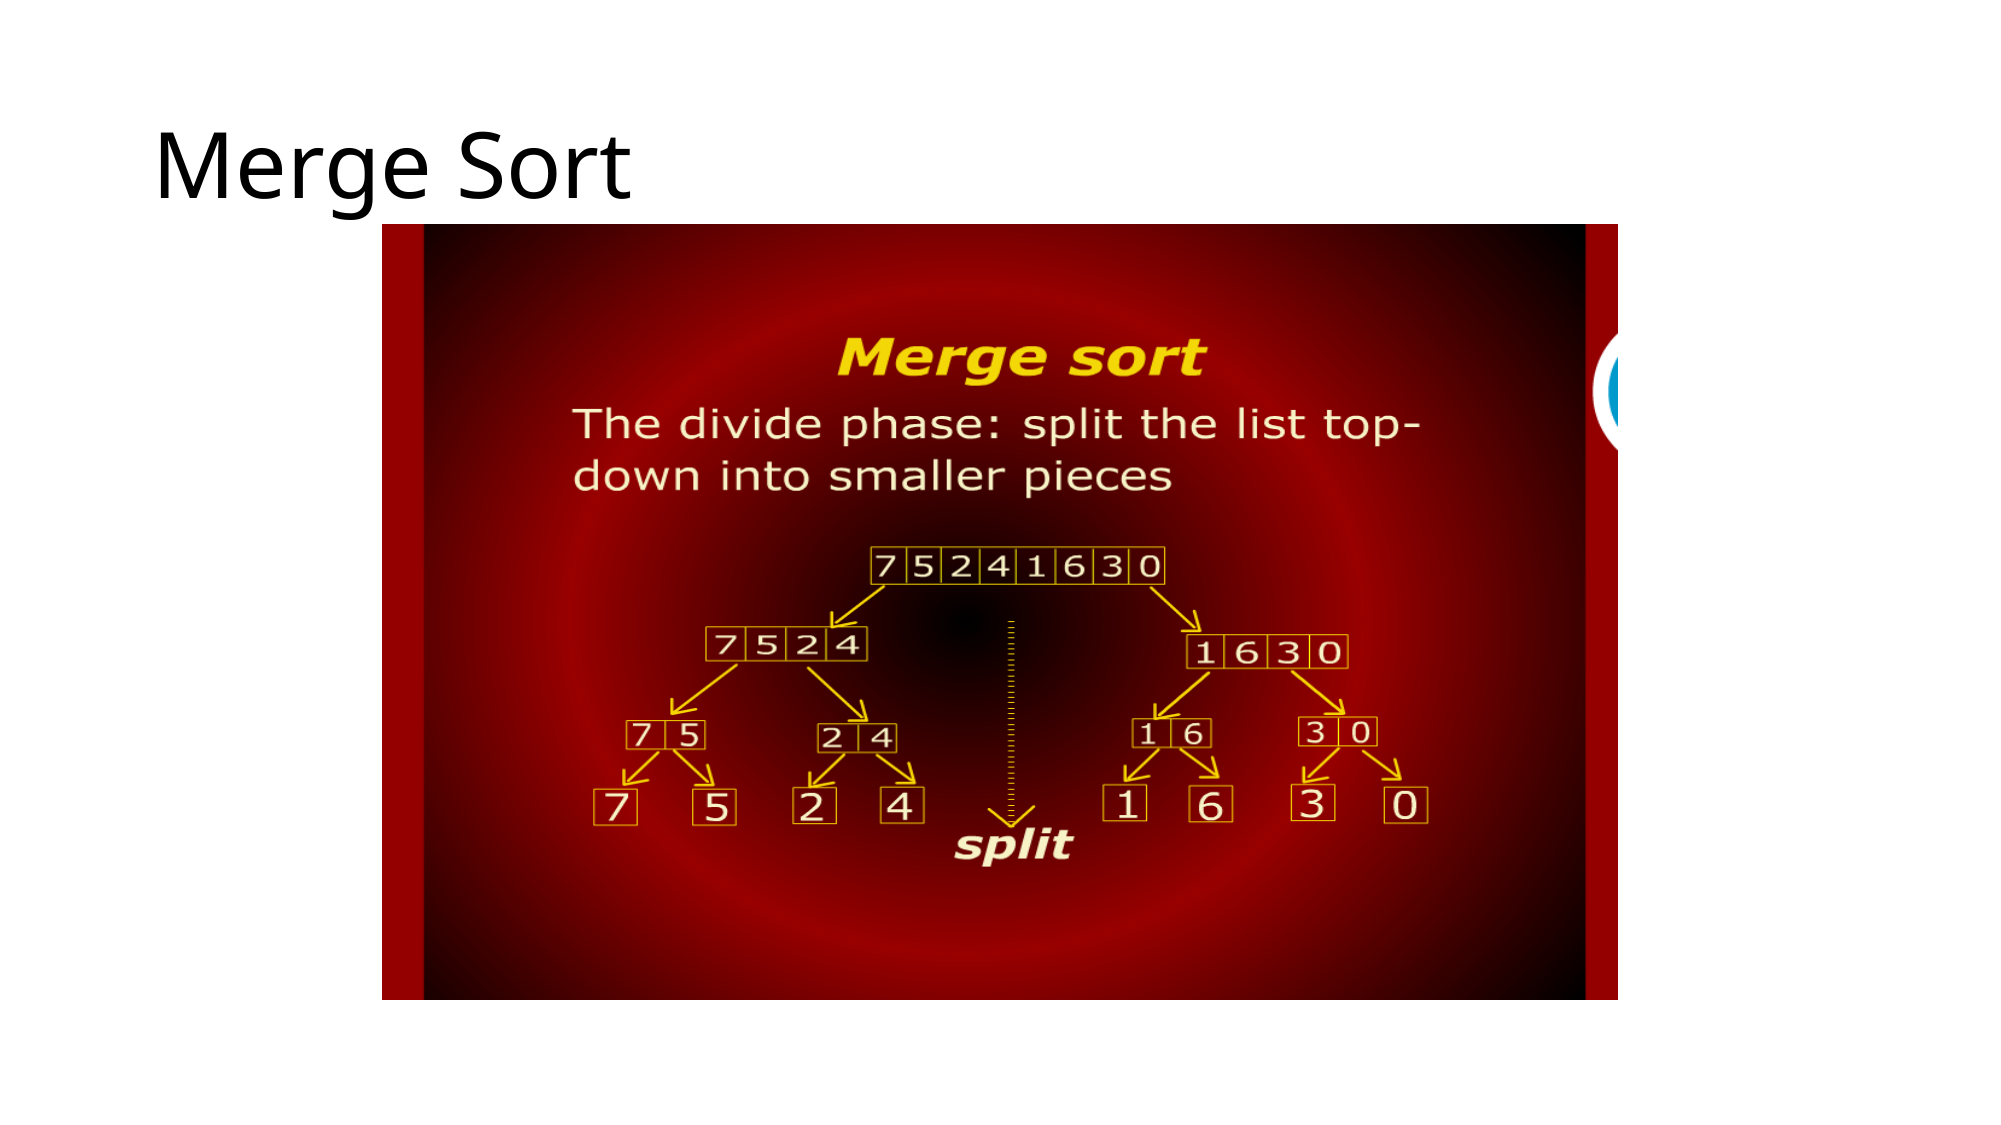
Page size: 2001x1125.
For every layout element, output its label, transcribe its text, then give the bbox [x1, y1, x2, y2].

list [382, 224, 1618, 1000]
title Merge Sort [137, 59, 1863, 278]
